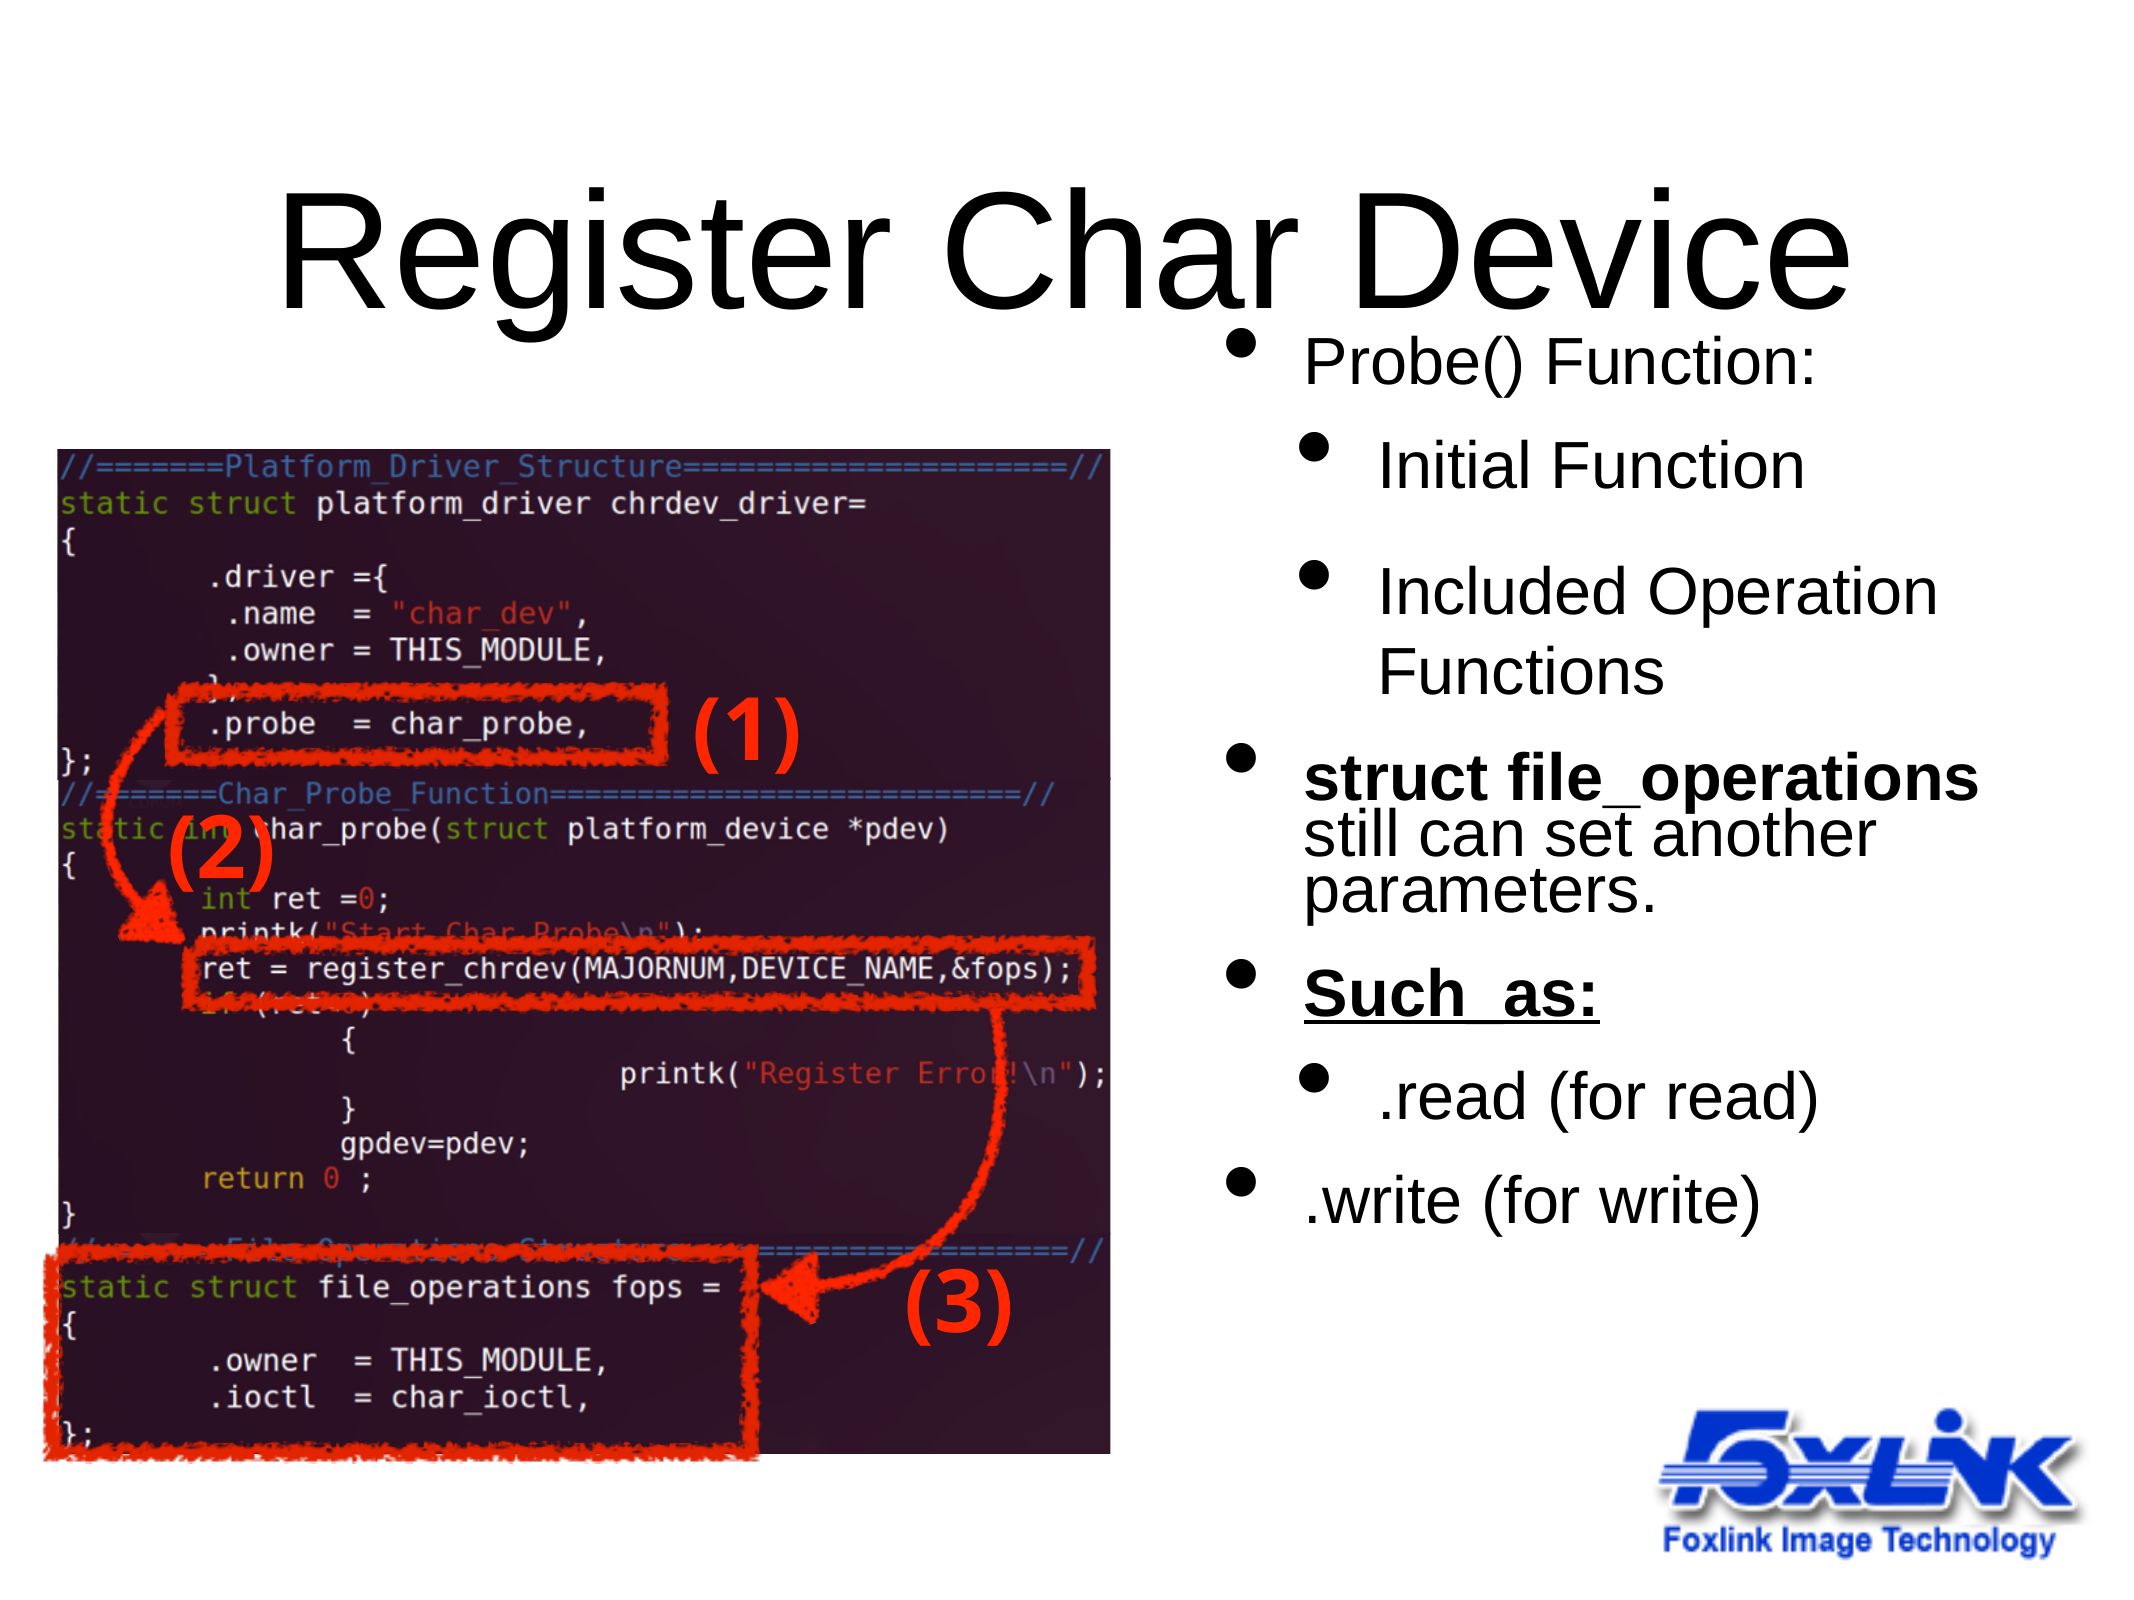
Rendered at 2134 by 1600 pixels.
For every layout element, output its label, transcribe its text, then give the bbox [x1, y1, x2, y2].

picture [1633, 1401, 2098, 1566]
text_box Probe() Function: Initial Function Included Operation Functions struct file_operations still can set another parameters. Such_as: .read (for read) .write (for write) [1162, 441, 2019, 1342]
title Register Char Device [0, 41, 2132, 443]
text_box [42, 449, 1111, 1464]
